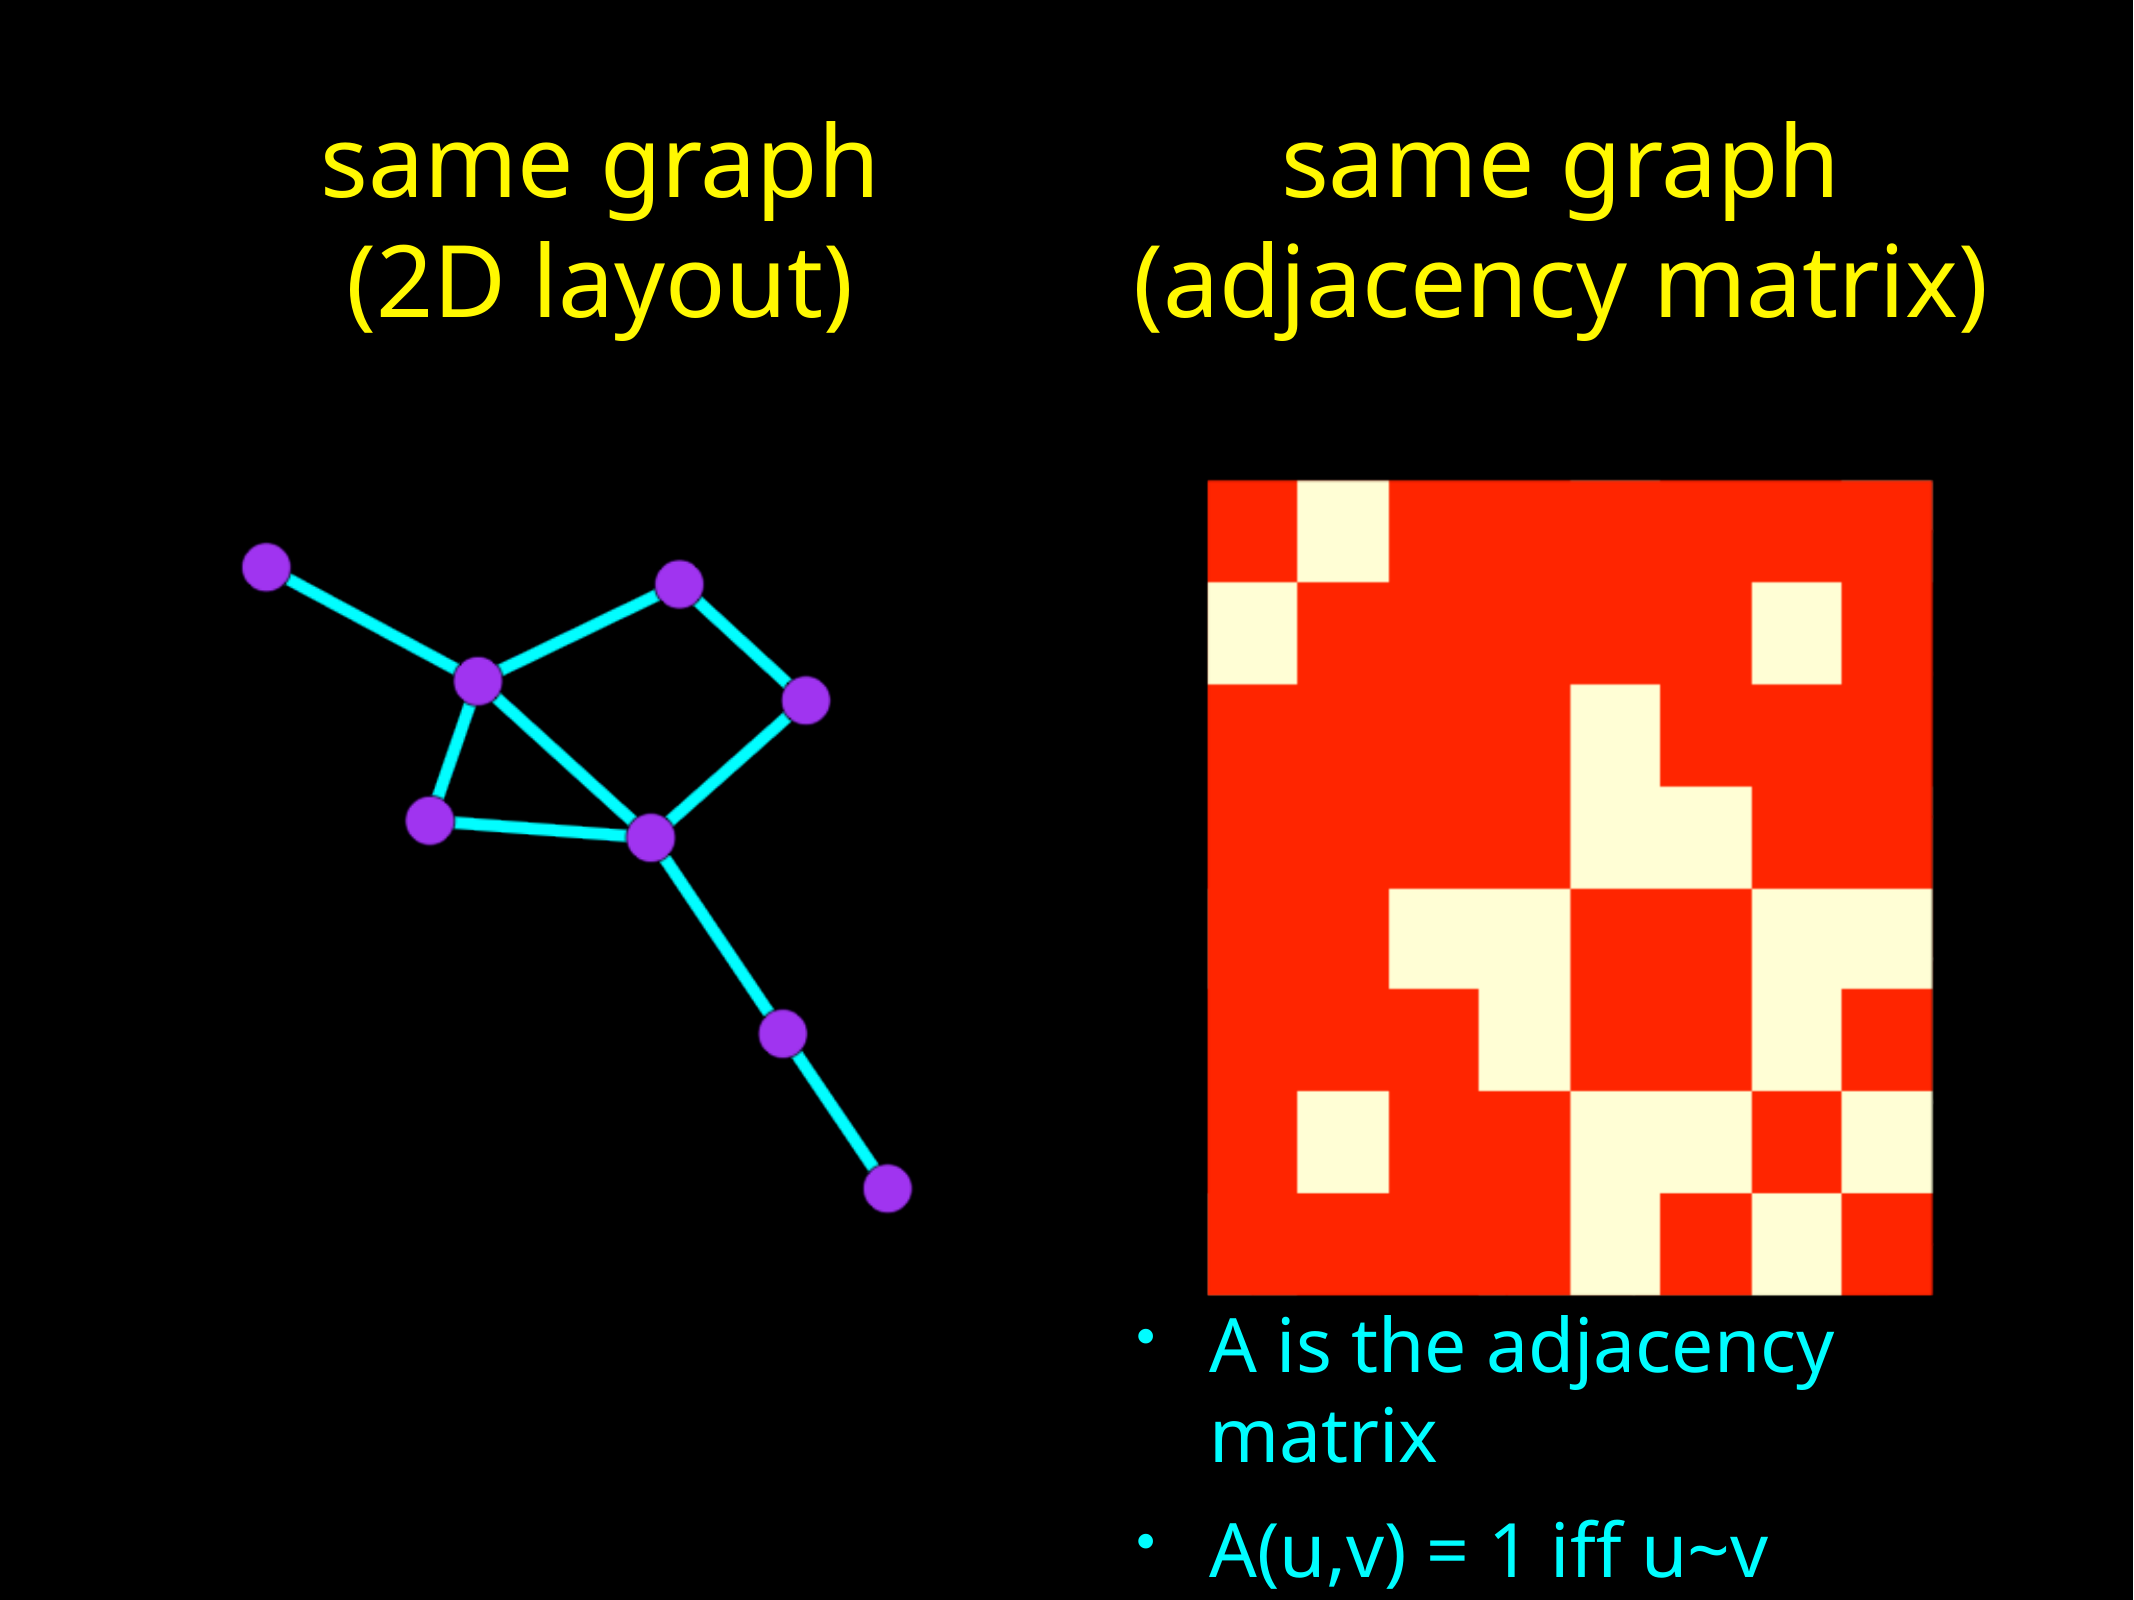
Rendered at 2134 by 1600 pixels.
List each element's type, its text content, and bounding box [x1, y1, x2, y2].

picture [1068, 418, 1956, 1289]
text_box same graph (2D layout) [312, 89, 889, 346]
text_box A is the adjacency matrix A(u,v) = 1 iff u~v [1055, 1289, 2075, 1600]
picture [47, 392, 1049, 1394]
text_box same graph (adjacency matrix) [1124, 89, 1998, 346]
